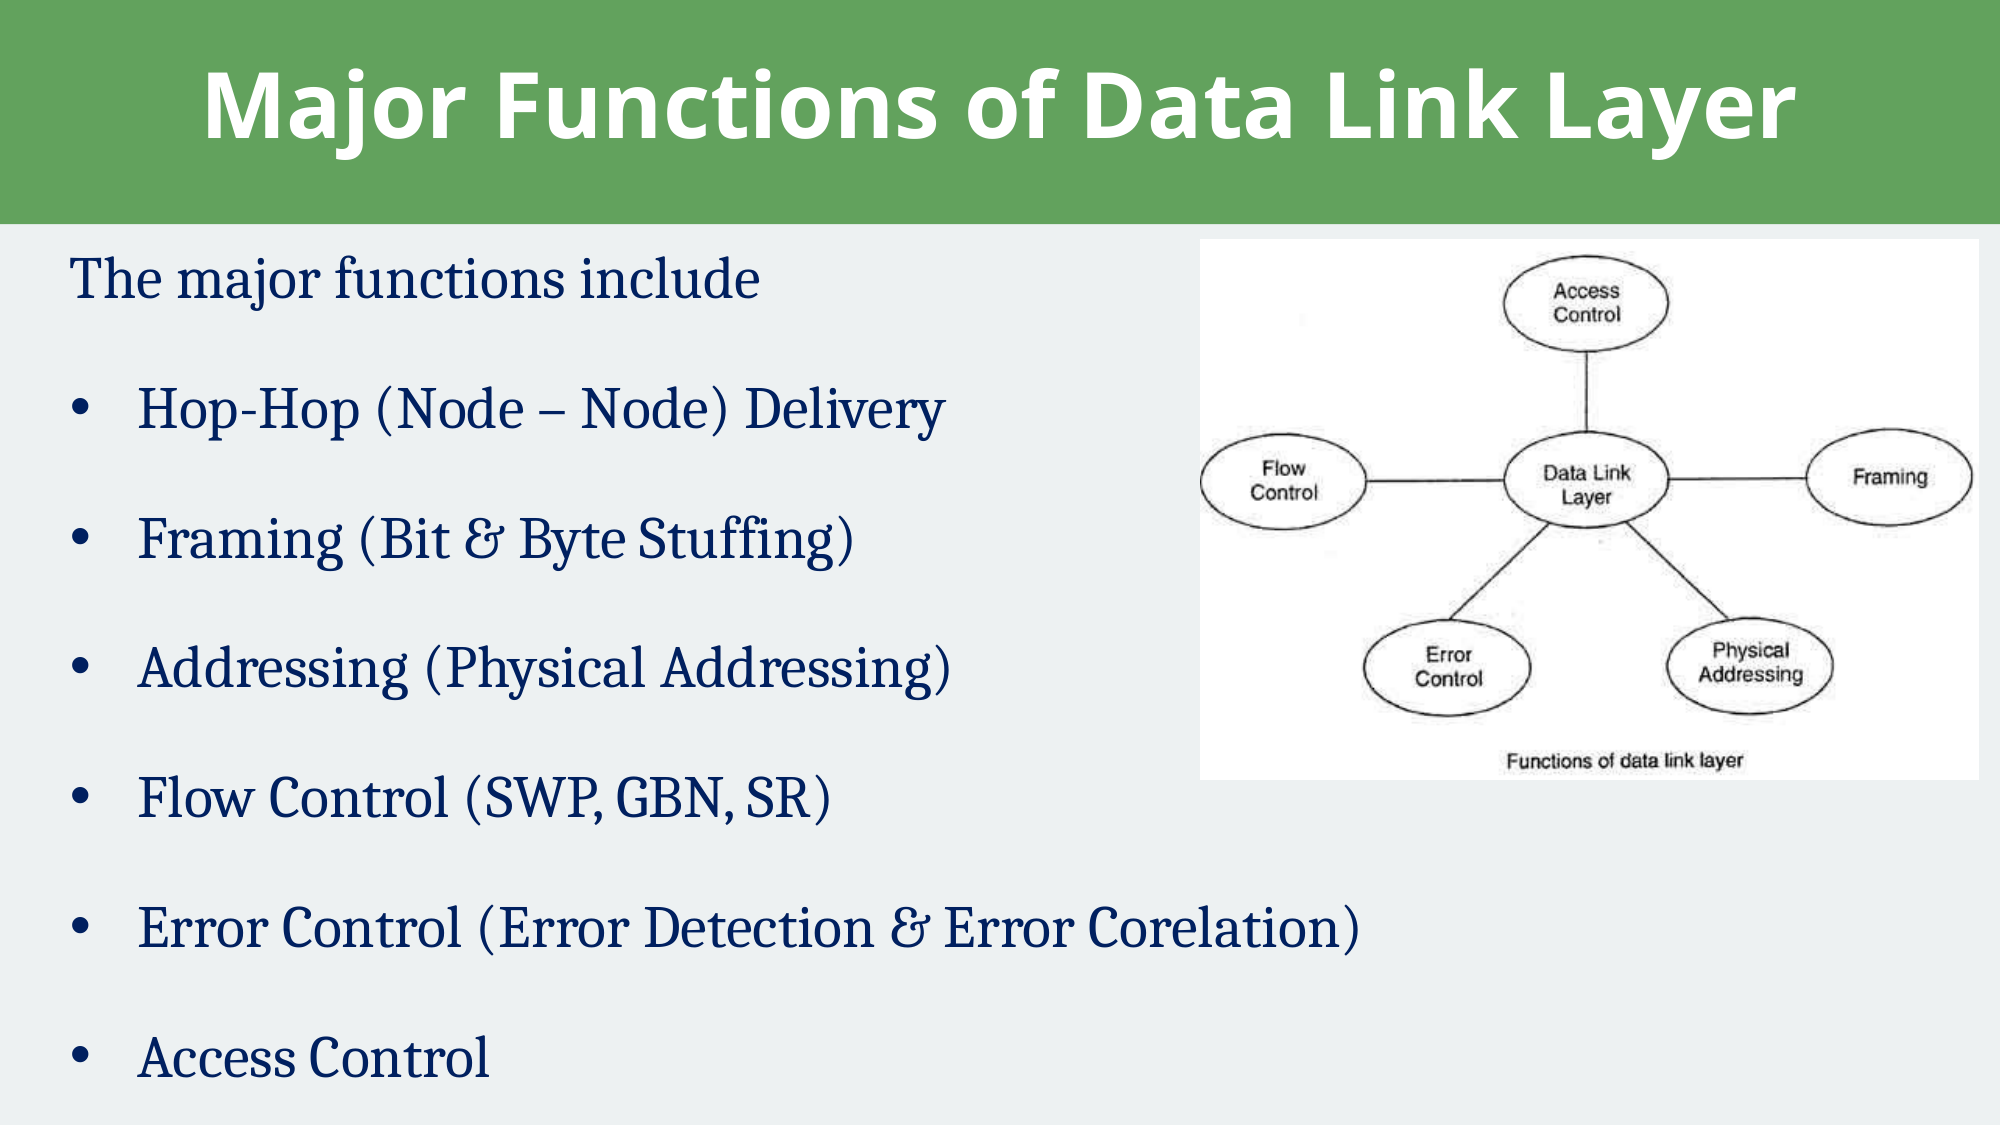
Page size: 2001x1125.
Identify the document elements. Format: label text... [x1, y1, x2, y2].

title Major Functions of Data Link Layer [0, 0, 2000, 218]
picture [1199, 239, 1979, 780]
text_box The major functions include Hop-Hop (Node – Node) Delivery Framing (Bit & Byte Stuffing) Addressing (Physical Addressing) Flow Control (SWP, GBN, SR) Error Control (Error Detection & Error Corelation) Access Control [55, 239, 1961, 1106]
